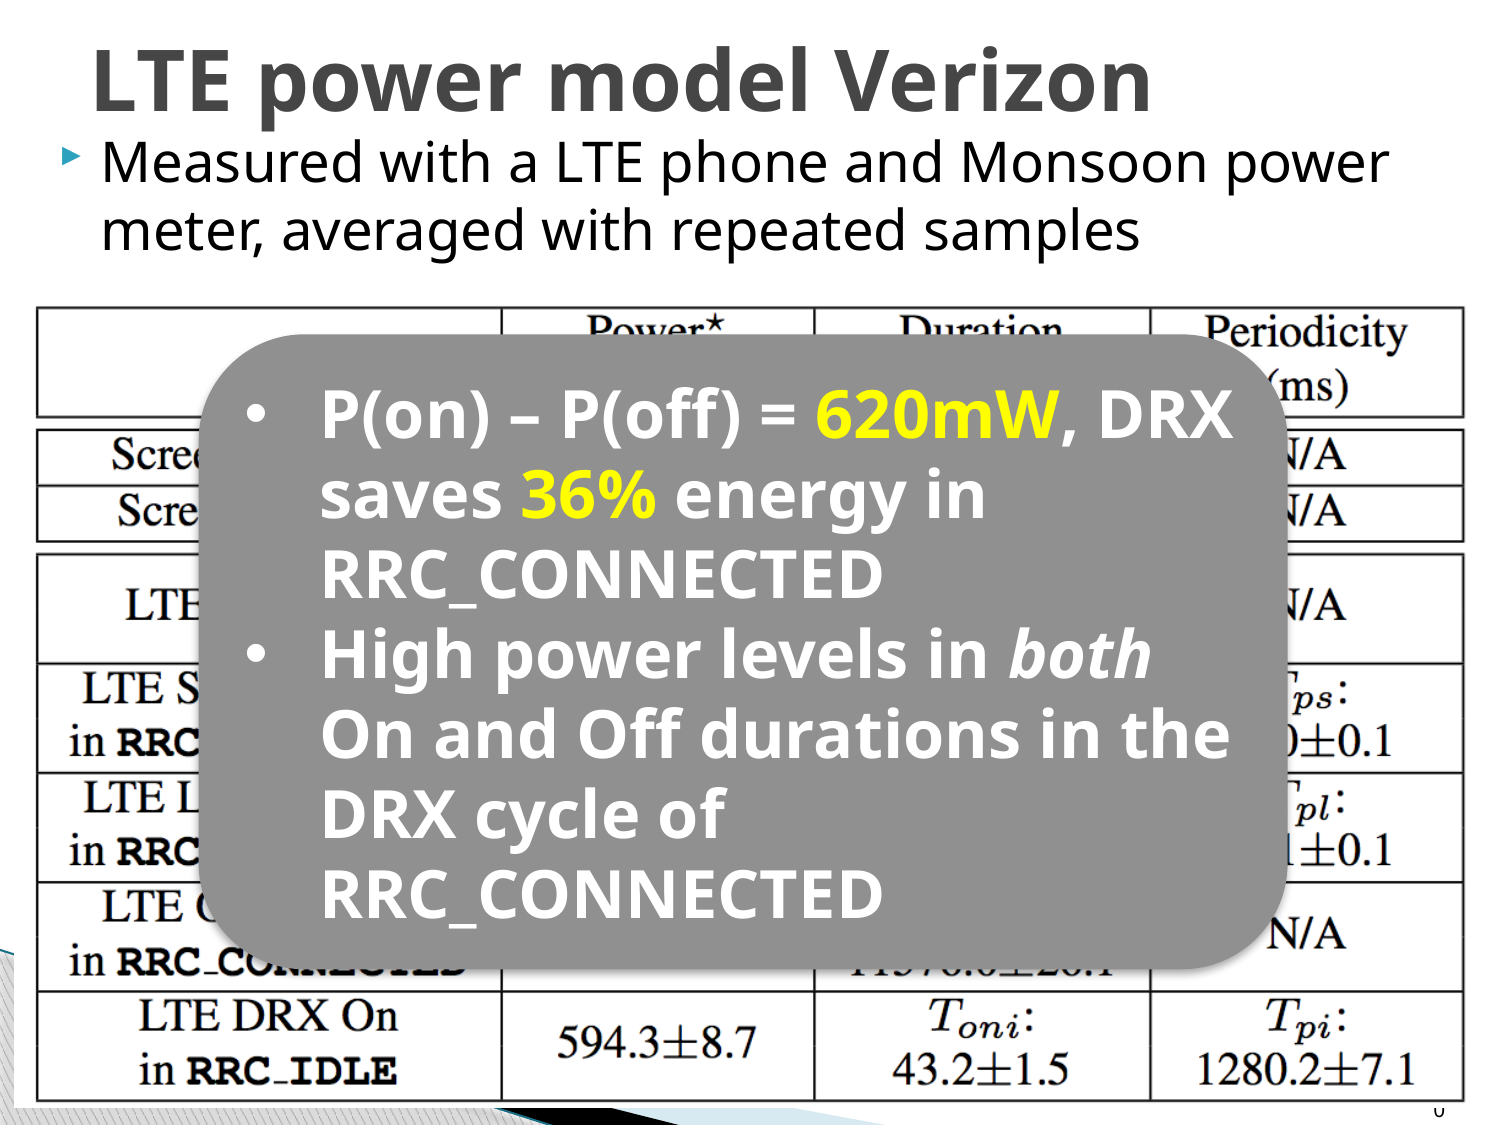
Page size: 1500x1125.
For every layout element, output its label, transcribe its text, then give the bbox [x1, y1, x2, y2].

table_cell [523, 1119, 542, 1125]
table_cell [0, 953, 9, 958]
picture [14, 289, 1480, 1108]
list Measured with a LTE phone and Monsoon power meter, averaged with repeated samples [26, 119, 1432, 289]
title LTE power model Verizon [75, 0, 1425, 155]
